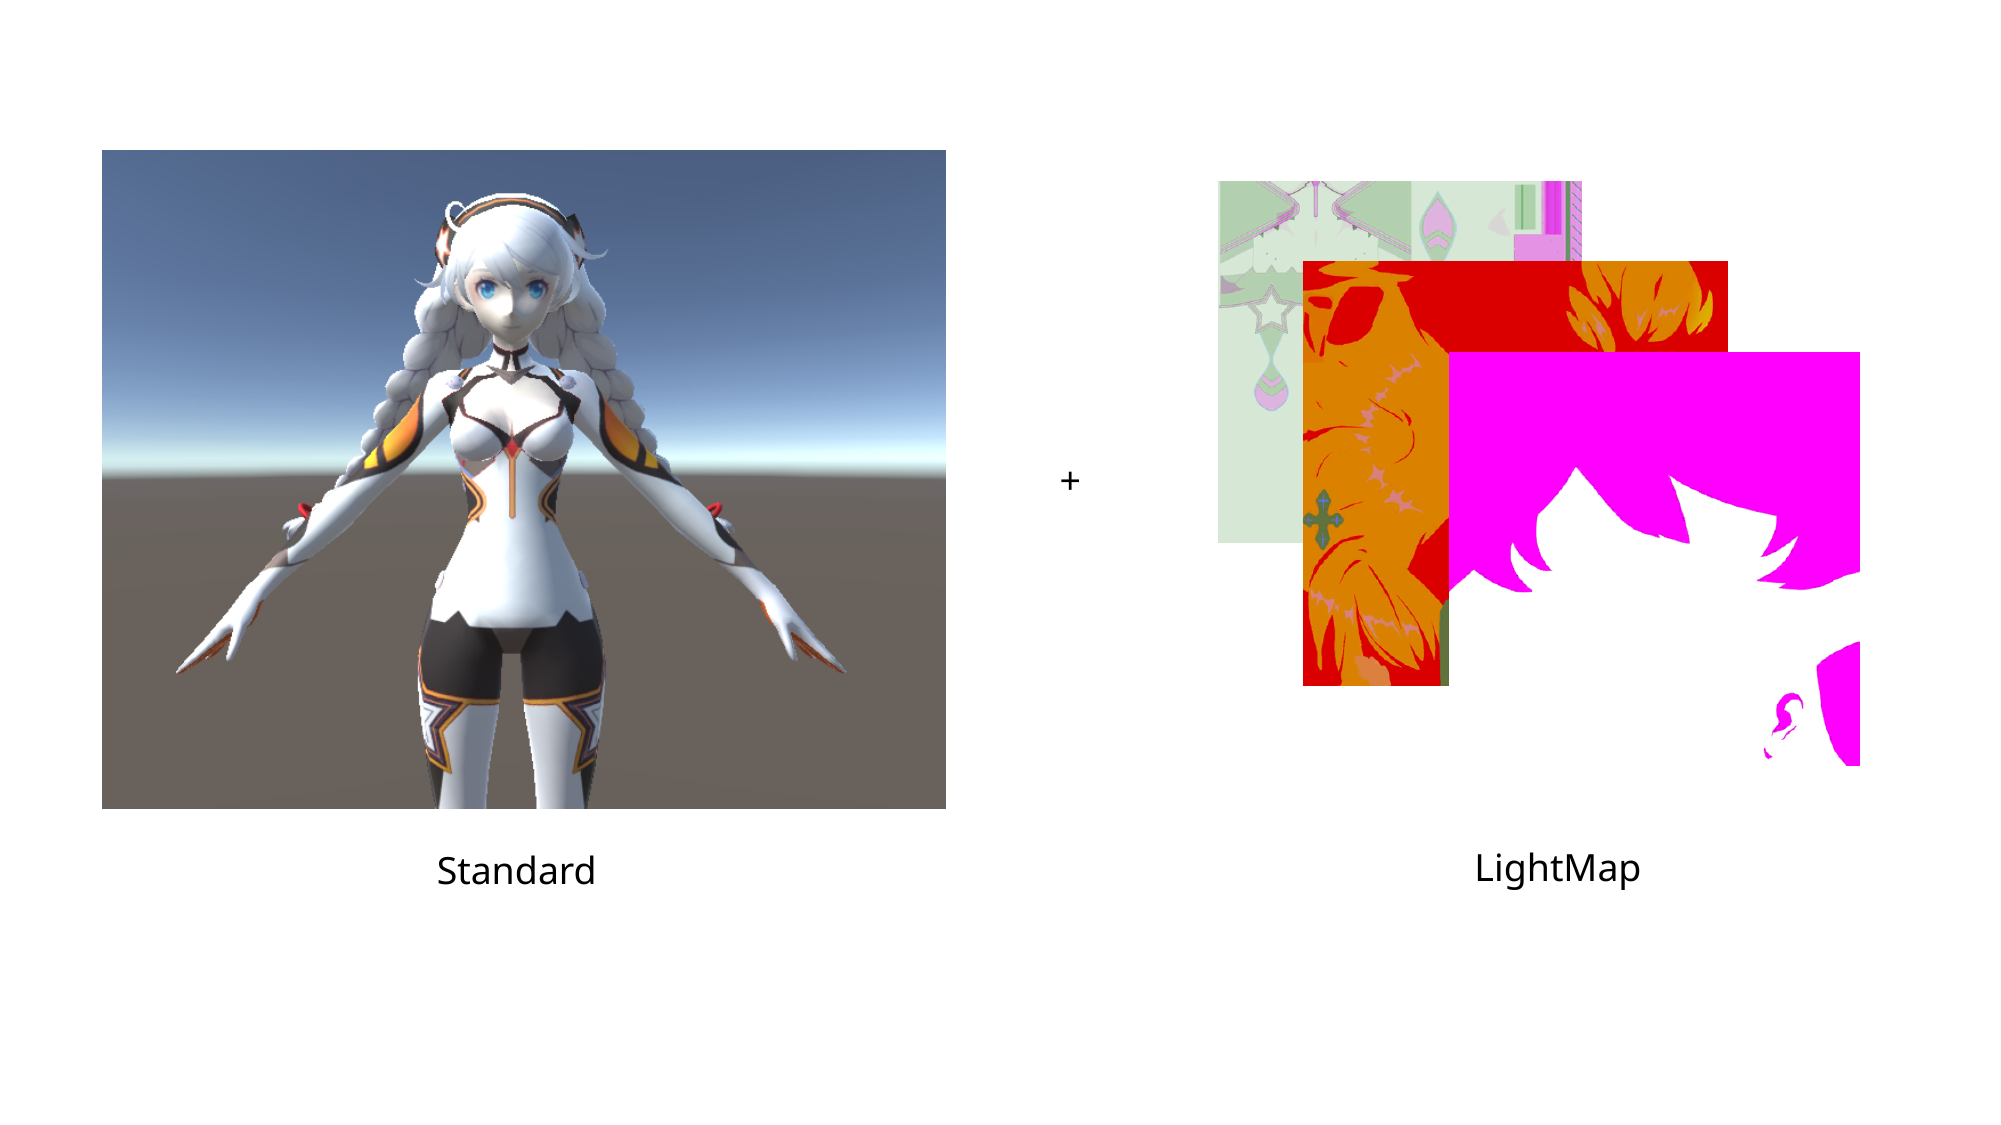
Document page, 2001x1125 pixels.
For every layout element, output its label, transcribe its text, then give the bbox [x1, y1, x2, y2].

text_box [1218, 181, 1860, 766]
picture [102, 150, 946, 809]
text_box LightMap [1459, 836, 1910, 897]
text_box Standard [422, 839, 873, 900]
text_box + [1044, 449, 1188, 510]
